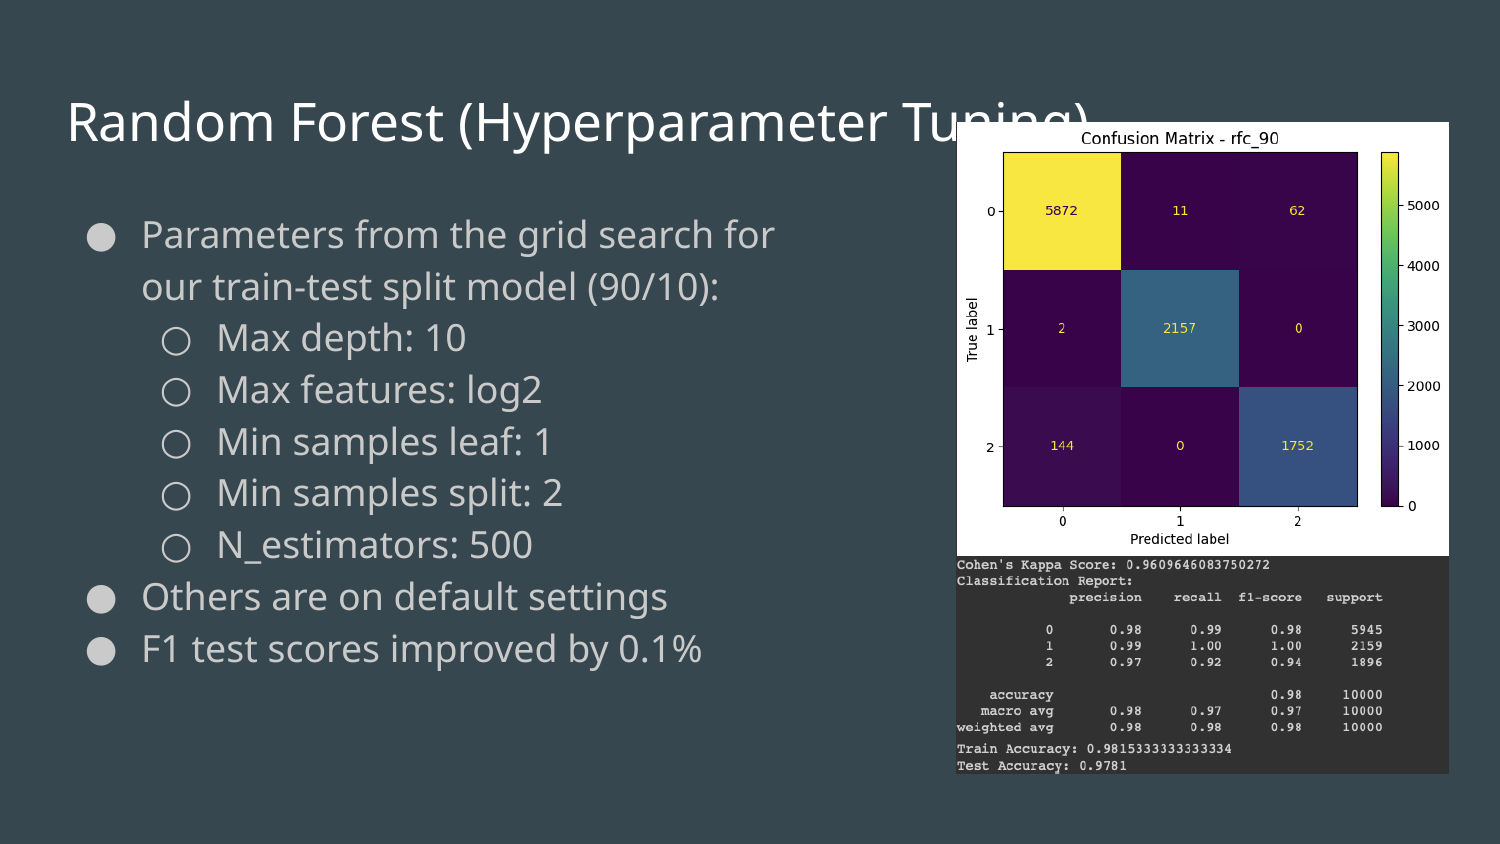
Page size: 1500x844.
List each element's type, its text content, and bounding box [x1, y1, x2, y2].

picture [956, 122, 1469, 774]
title Random Forest (Hyperparameter Tuning) [51, 72, 1449, 167]
list Parameters from the grid search for our train-test split model (90/10): Max depth: 10 Max features: log2 Min samples leaf: 1 Min samples split: 2 N_estimators: 500 Others are on default settings F1 test scores improved by 0.1% [51, 189, 800, 750]
